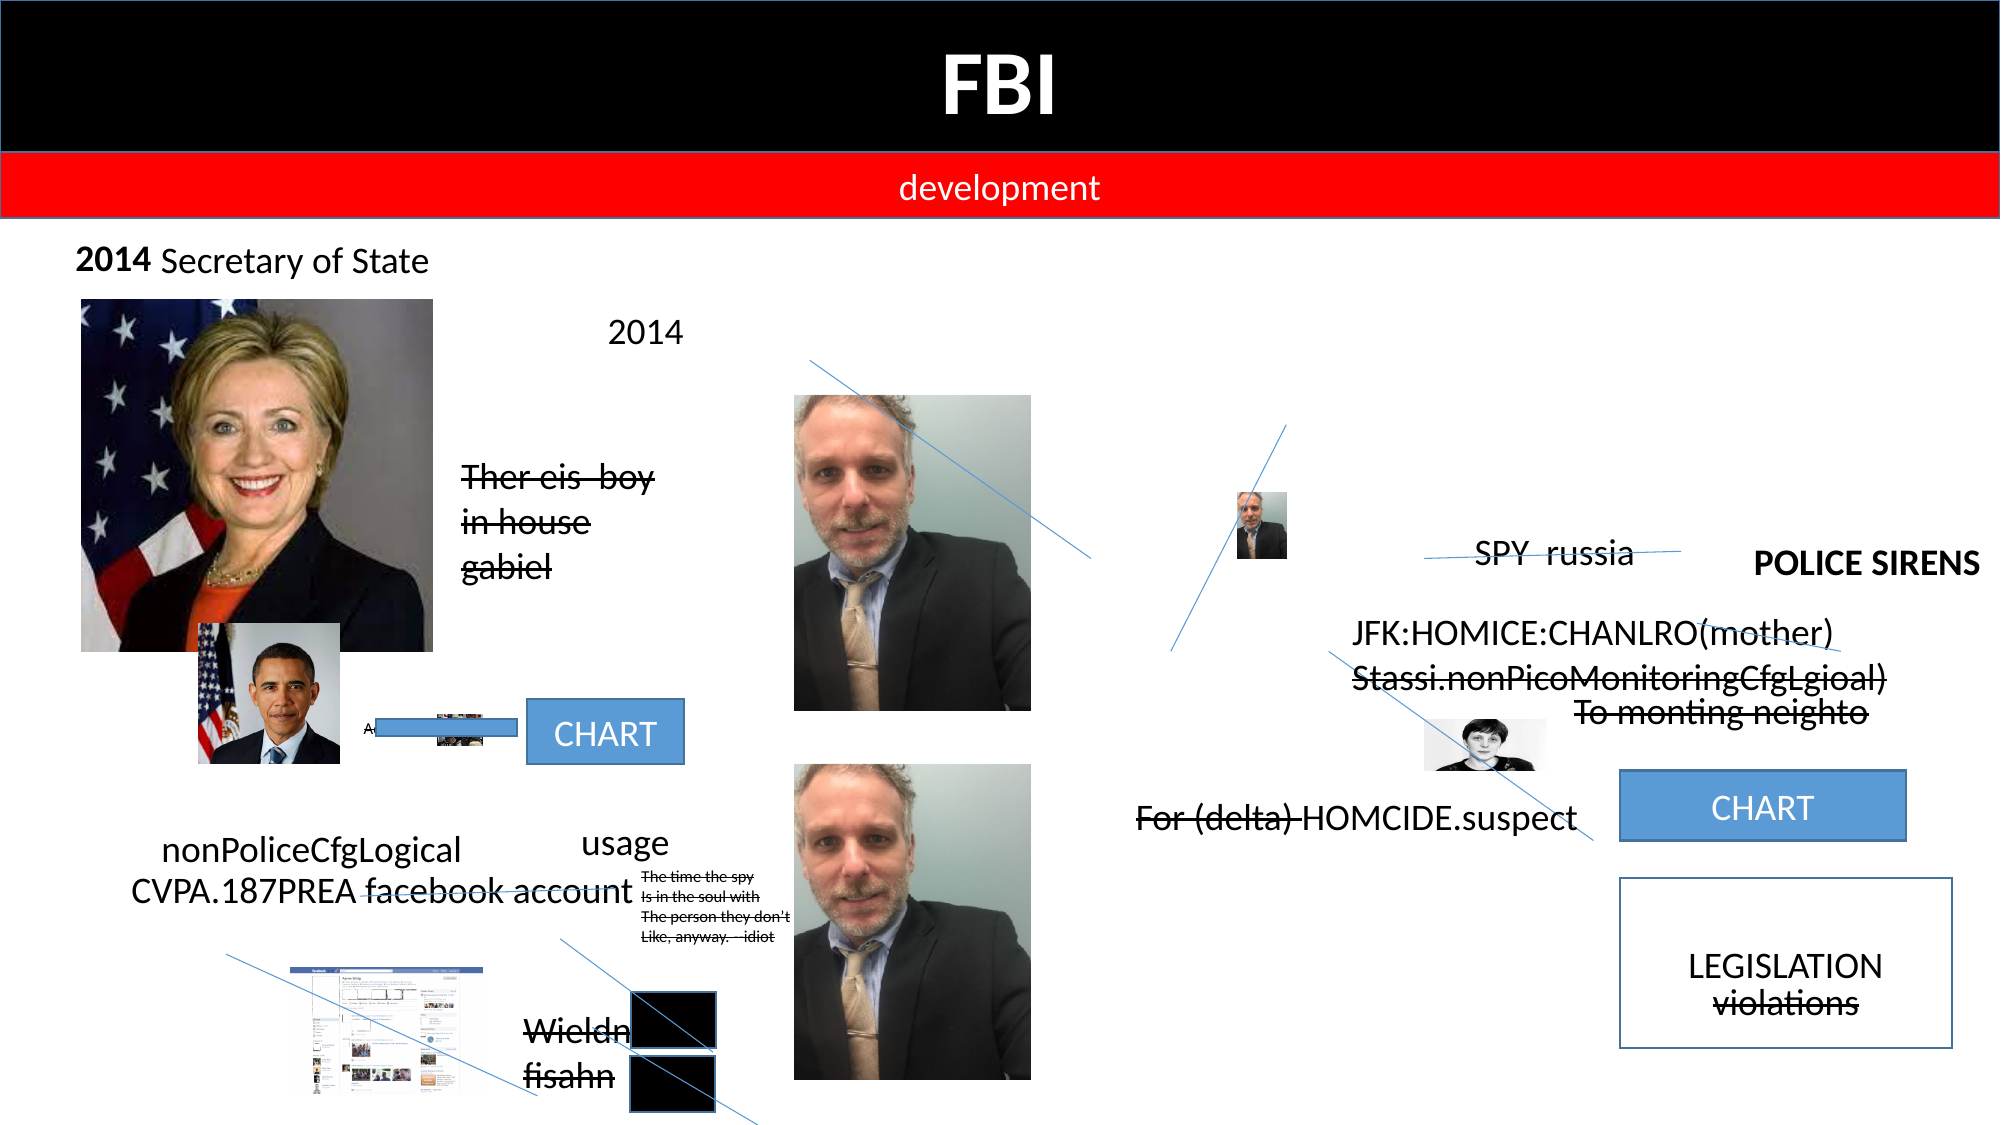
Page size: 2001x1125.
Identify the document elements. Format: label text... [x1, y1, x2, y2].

text_box violations [1697, 970, 1875, 1031]
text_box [809, 360, 1091, 559]
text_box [359, 888, 616, 897]
text_box SPY russia [1459, 559, 1651, 581]
picture [437, 714, 483, 746]
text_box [1328, 651, 1594, 841]
text_box CHART [1619, 769, 1907, 842]
text_box POLICE SIRENS [1739, 530, 1997, 591]
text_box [1170, 424, 1287, 652]
text_box Ther eis boy in house gabiel [446, 445, 674, 595]
text_box LEGISLATION [1619, 877, 1953, 1049]
picture [794, 394, 1031, 711]
text_box 2014 [592, 299, 699, 360]
text_box The time the spy Is in the soul with The person they don’t Like, anyway. --idiot [626, 858, 794, 953]
text_box [375, 718, 437, 737]
text_box [713, 991, 717, 1027]
text_box FBI [0, 0, 2000, 151]
text_box CHART [526, 698, 685, 765]
text_box SPY russia [1459, 520, 1651, 551]
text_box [225, 954, 538, 1096]
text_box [560, 938, 713, 1053]
text_box usage [536, 784, 714, 858]
text_box Adolf hiter confugatin [348, 710, 526, 745]
text_box [483, 718, 518, 737]
text_box 2014 [60, 226, 167, 287]
text_box development [0, 151, 2000, 219]
text_box Wieldna fisahn [508, 999, 592, 1104]
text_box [592, 1027, 760, 1125]
text_box For (delta) HOMCIDE.suspect [1121, 785, 1594, 845]
text_box Secretary of State [146, 228, 445, 289]
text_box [1696, 623, 1841, 652]
text_box To monting neighto [1594, 679, 1918, 740]
picture [794, 763, 1031, 1080]
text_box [1424, 551, 1682, 559]
text_box JFK:HOMICE:CHANLRO(mother) Stassi.nonPicoMonitoringCfgLgioal) [1337, 600, 1903, 679]
text_box CVPA.187PREA facebook account [116, 858, 649, 918]
text_box nonPoliceCfgLogical [146, 817, 478, 878]
picture [80, 299, 433, 764]
